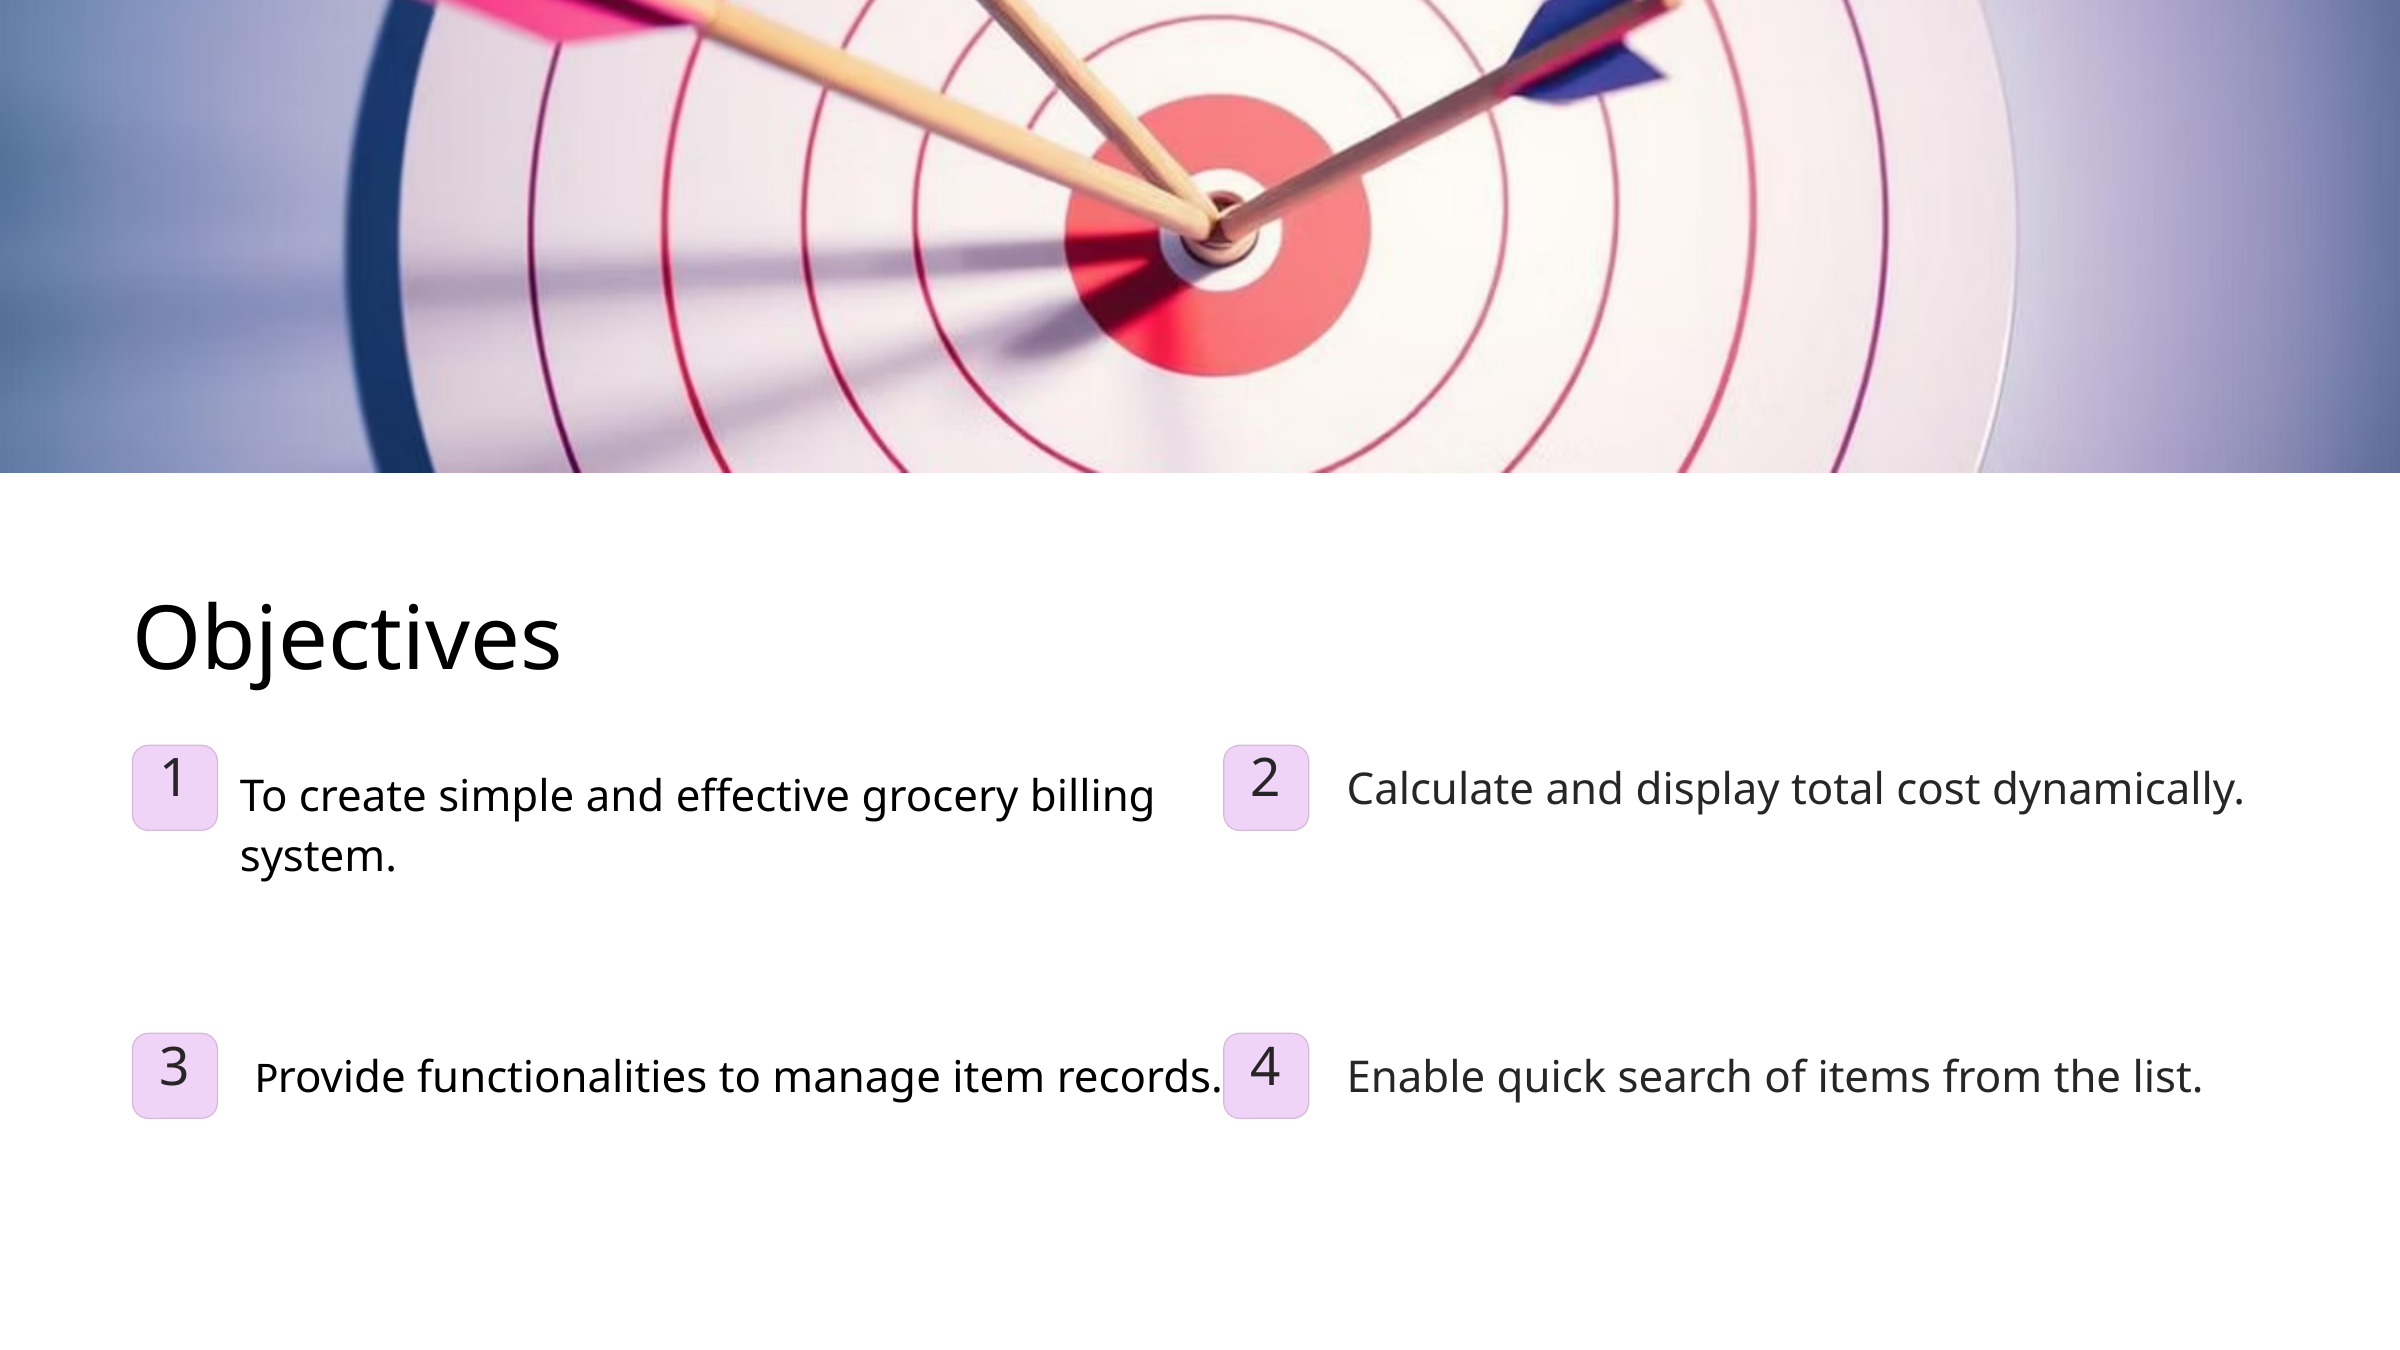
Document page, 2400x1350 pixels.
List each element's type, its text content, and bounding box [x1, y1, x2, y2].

text_box Provide functionalities to manage item records. [255, 1046, 1161, 1246]
text_box [1223, 1033, 1309, 1119]
text_box [132, 745, 218, 831]
text_box To create simple and effective grocery billing system. [239, 759, 1161, 963]
text_box Calculate and display total cost dynamically. [1346, 758, 2315, 908]
text_box 3 [148, 1042, 202, 1110]
text_box 2 [1239, 754, 1293, 822]
text_box Enable quick search of items from the list. [1346, 1046, 2315, 1229]
text_box Objectives [132, 577, 1023, 689]
picture [0, 0, 2400, 473]
text_box [1223, 745, 1309, 831]
text_box 4 [1239, 1042, 1293, 1110]
text_box 1 [148, 754, 202, 822]
text_box [132, 1033, 218, 1119]
